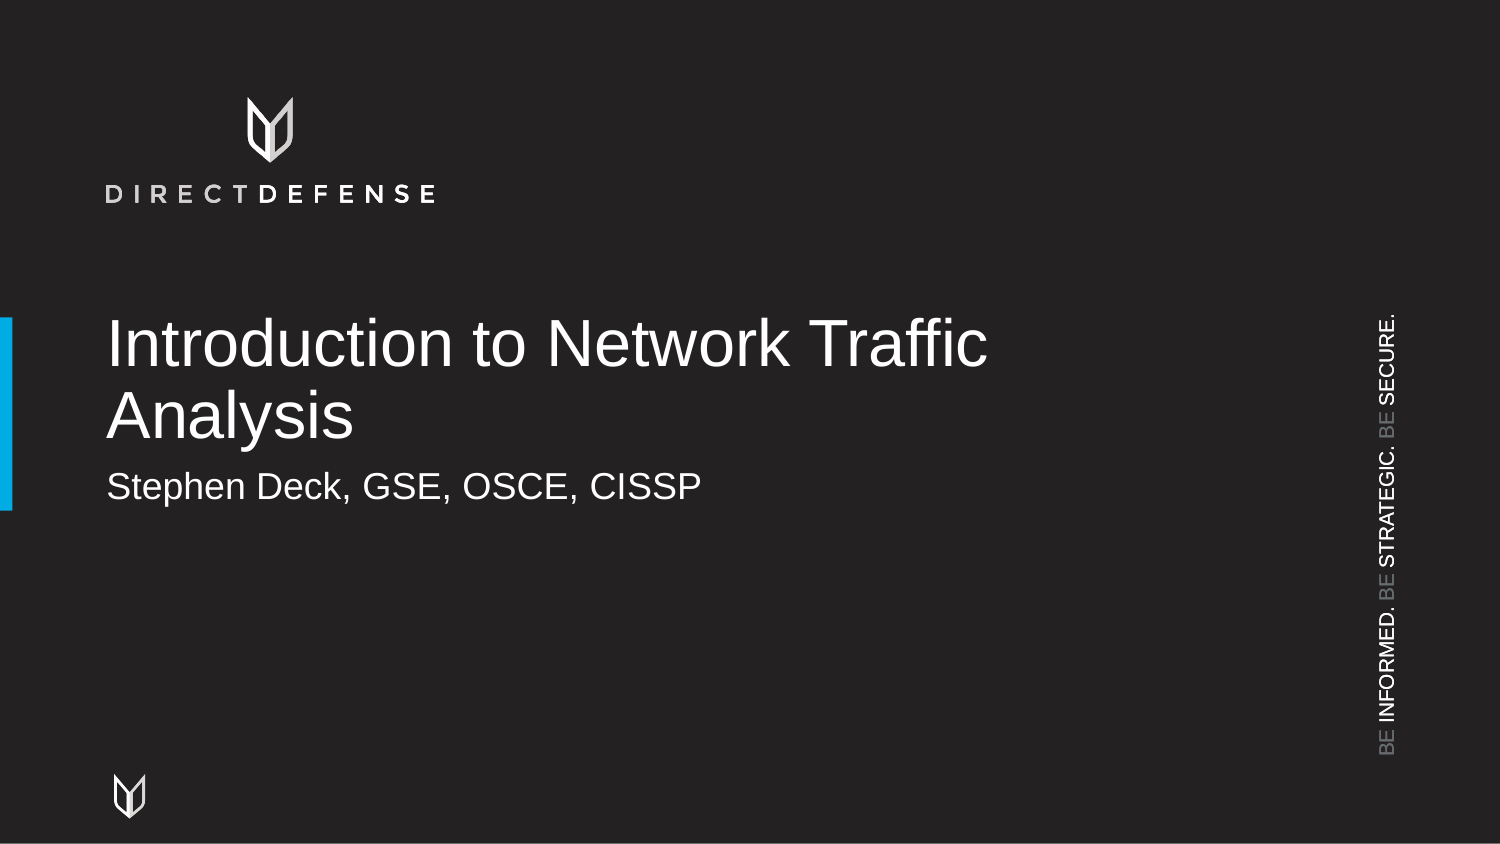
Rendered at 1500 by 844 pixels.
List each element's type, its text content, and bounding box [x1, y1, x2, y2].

subtitle Stephen Deck, GSE, OSCE, CISSP [106, 467, 1232, 511]
picture [106, 97, 434, 203]
text_box BE INFORMED. BE STRATEGIC. BE SECURE. [1368, 165, 1401, 772]
title Introduction to Network Traffic Analysis [106, 309, 1232, 459]
picture [92, 767, 167, 825]
